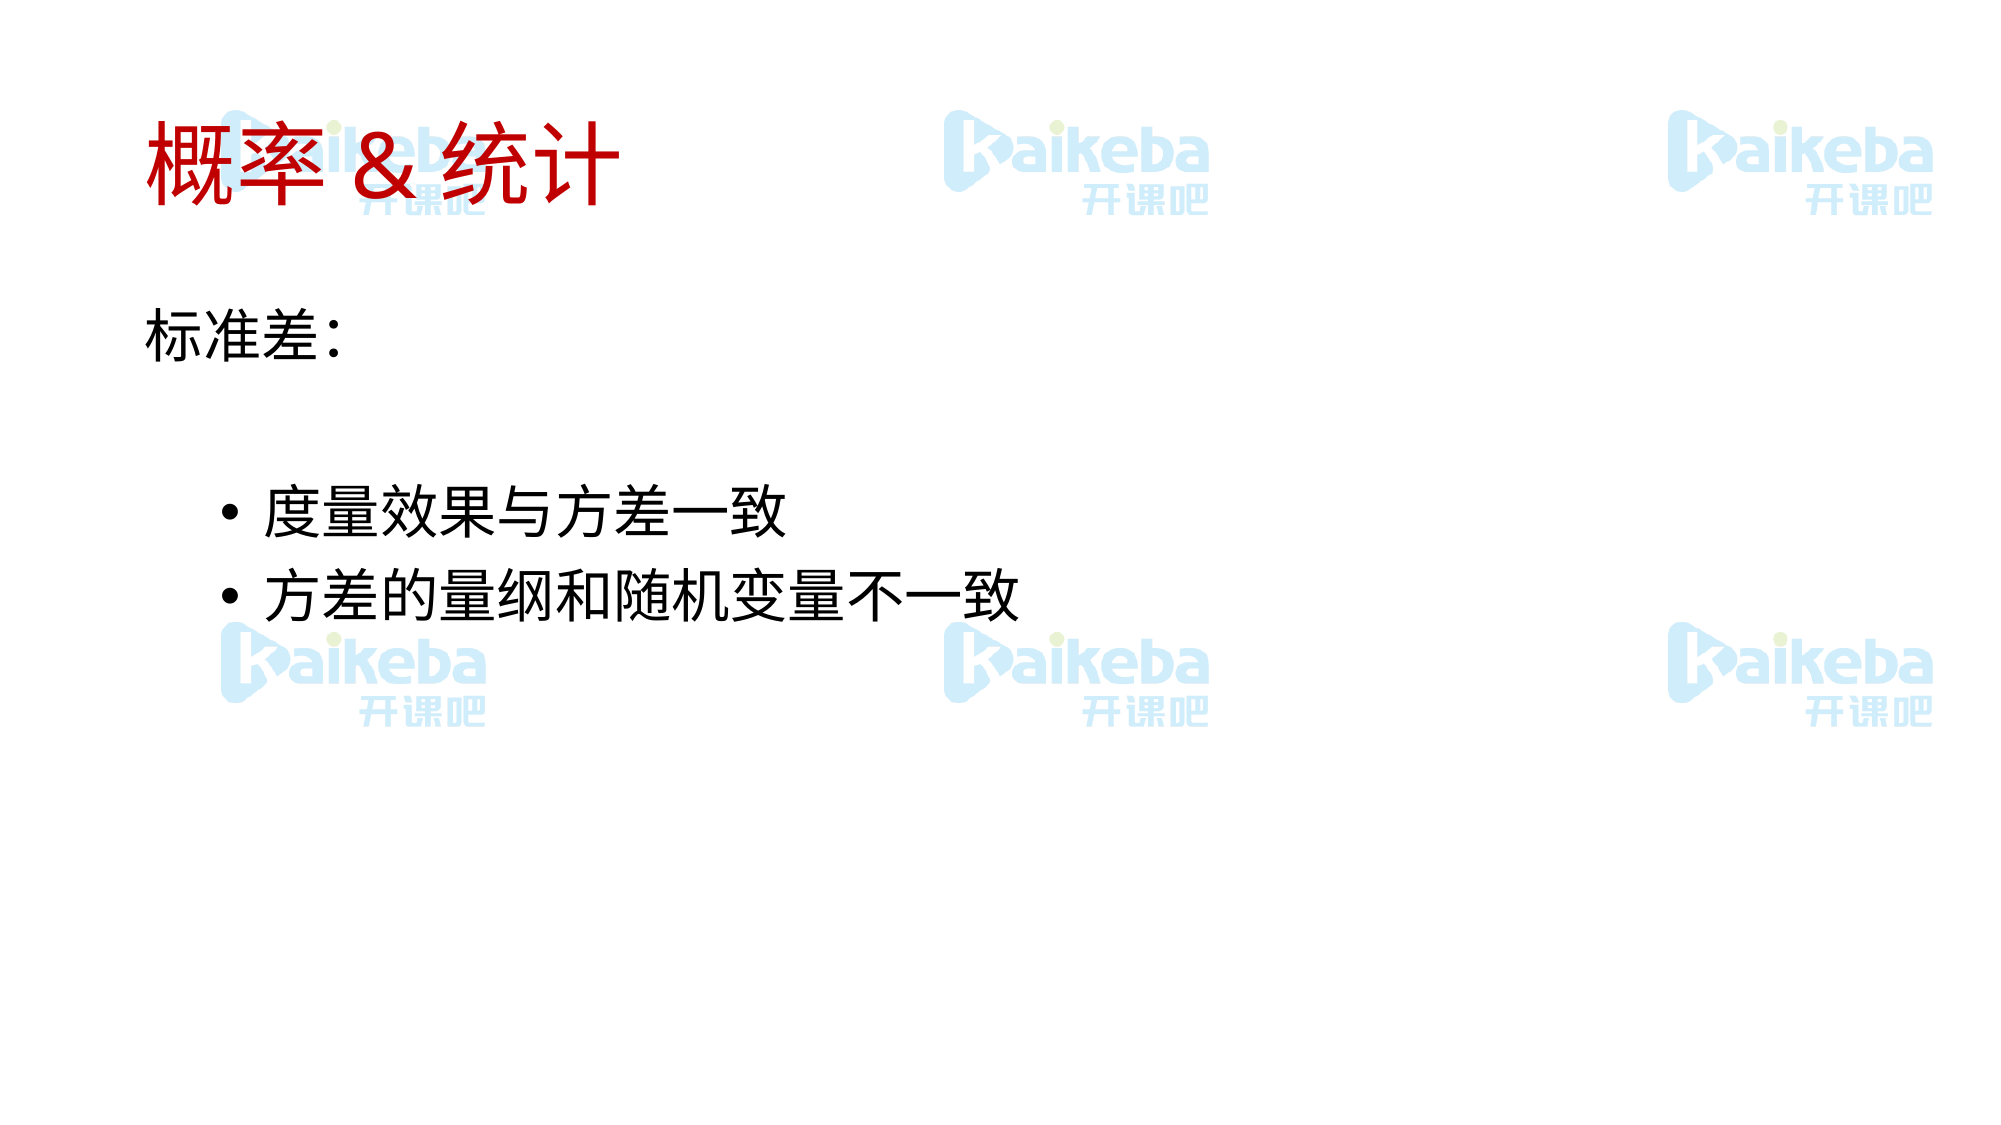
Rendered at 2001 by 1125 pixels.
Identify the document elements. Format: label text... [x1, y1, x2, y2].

title 概率&统计 [136, 59, 1863, 278]
